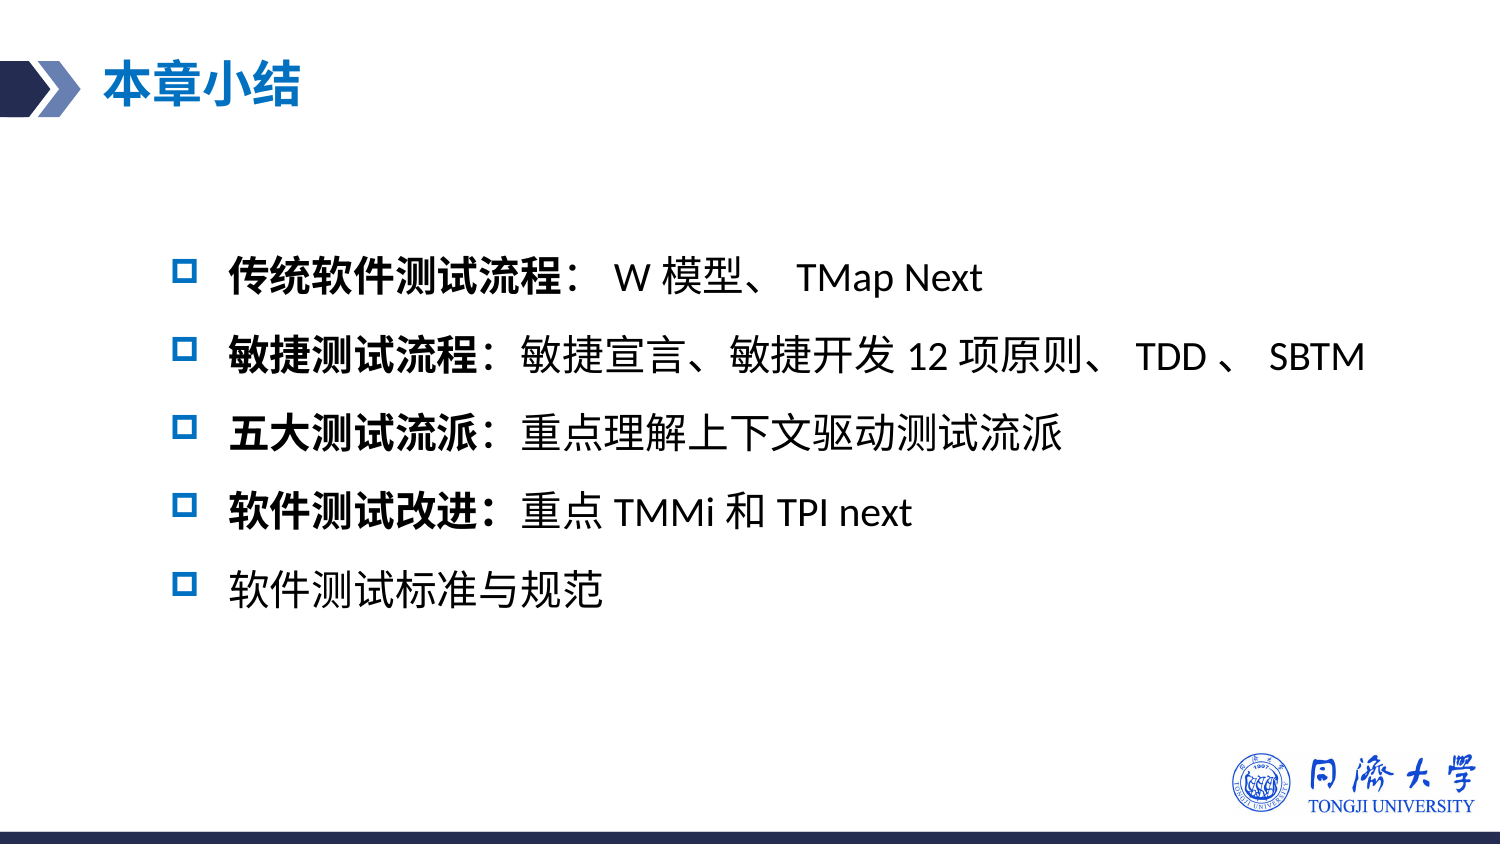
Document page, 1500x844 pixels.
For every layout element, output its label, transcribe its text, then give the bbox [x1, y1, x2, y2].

text_box 传统软件测试流程：W模型、TMap Next 敏捷测试流程：敏捷宣言、敏捷开发12项原则、TDD、SBTM 五大测试流派：重点理解上下文驱动测试流派 软件测试改进：重点TMMi和TPI next 软件测试标准与规范 [161, 221, 1376, 622]
picture [1230, 751, 1480, 815]
title 本章小结 [87, 51, 1426, 138]
